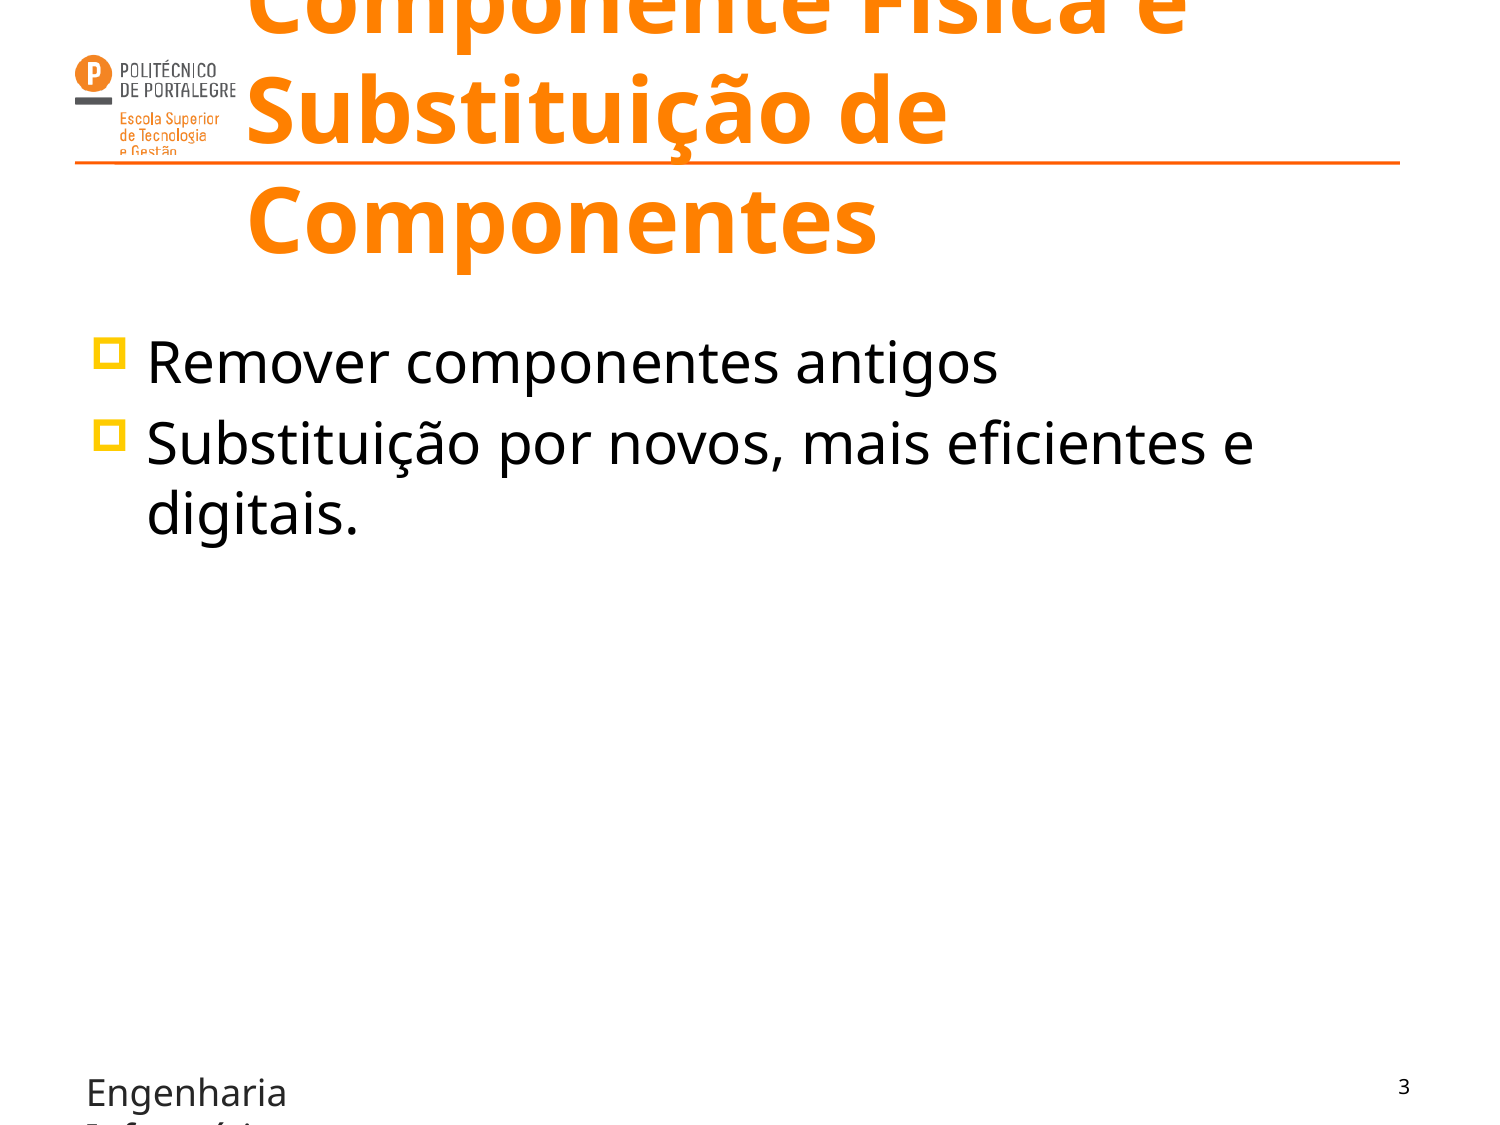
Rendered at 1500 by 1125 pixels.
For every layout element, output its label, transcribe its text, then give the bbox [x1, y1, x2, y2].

title Componente Física e Substituição de Componentes [229, 80, 1448, 280]
list Remover componentes antigos Substituição por novos, mais eficientes e digitais. [74, 316, 1426, 1024]
slide_number 3 [1074, 1065, 1426, 1120]
